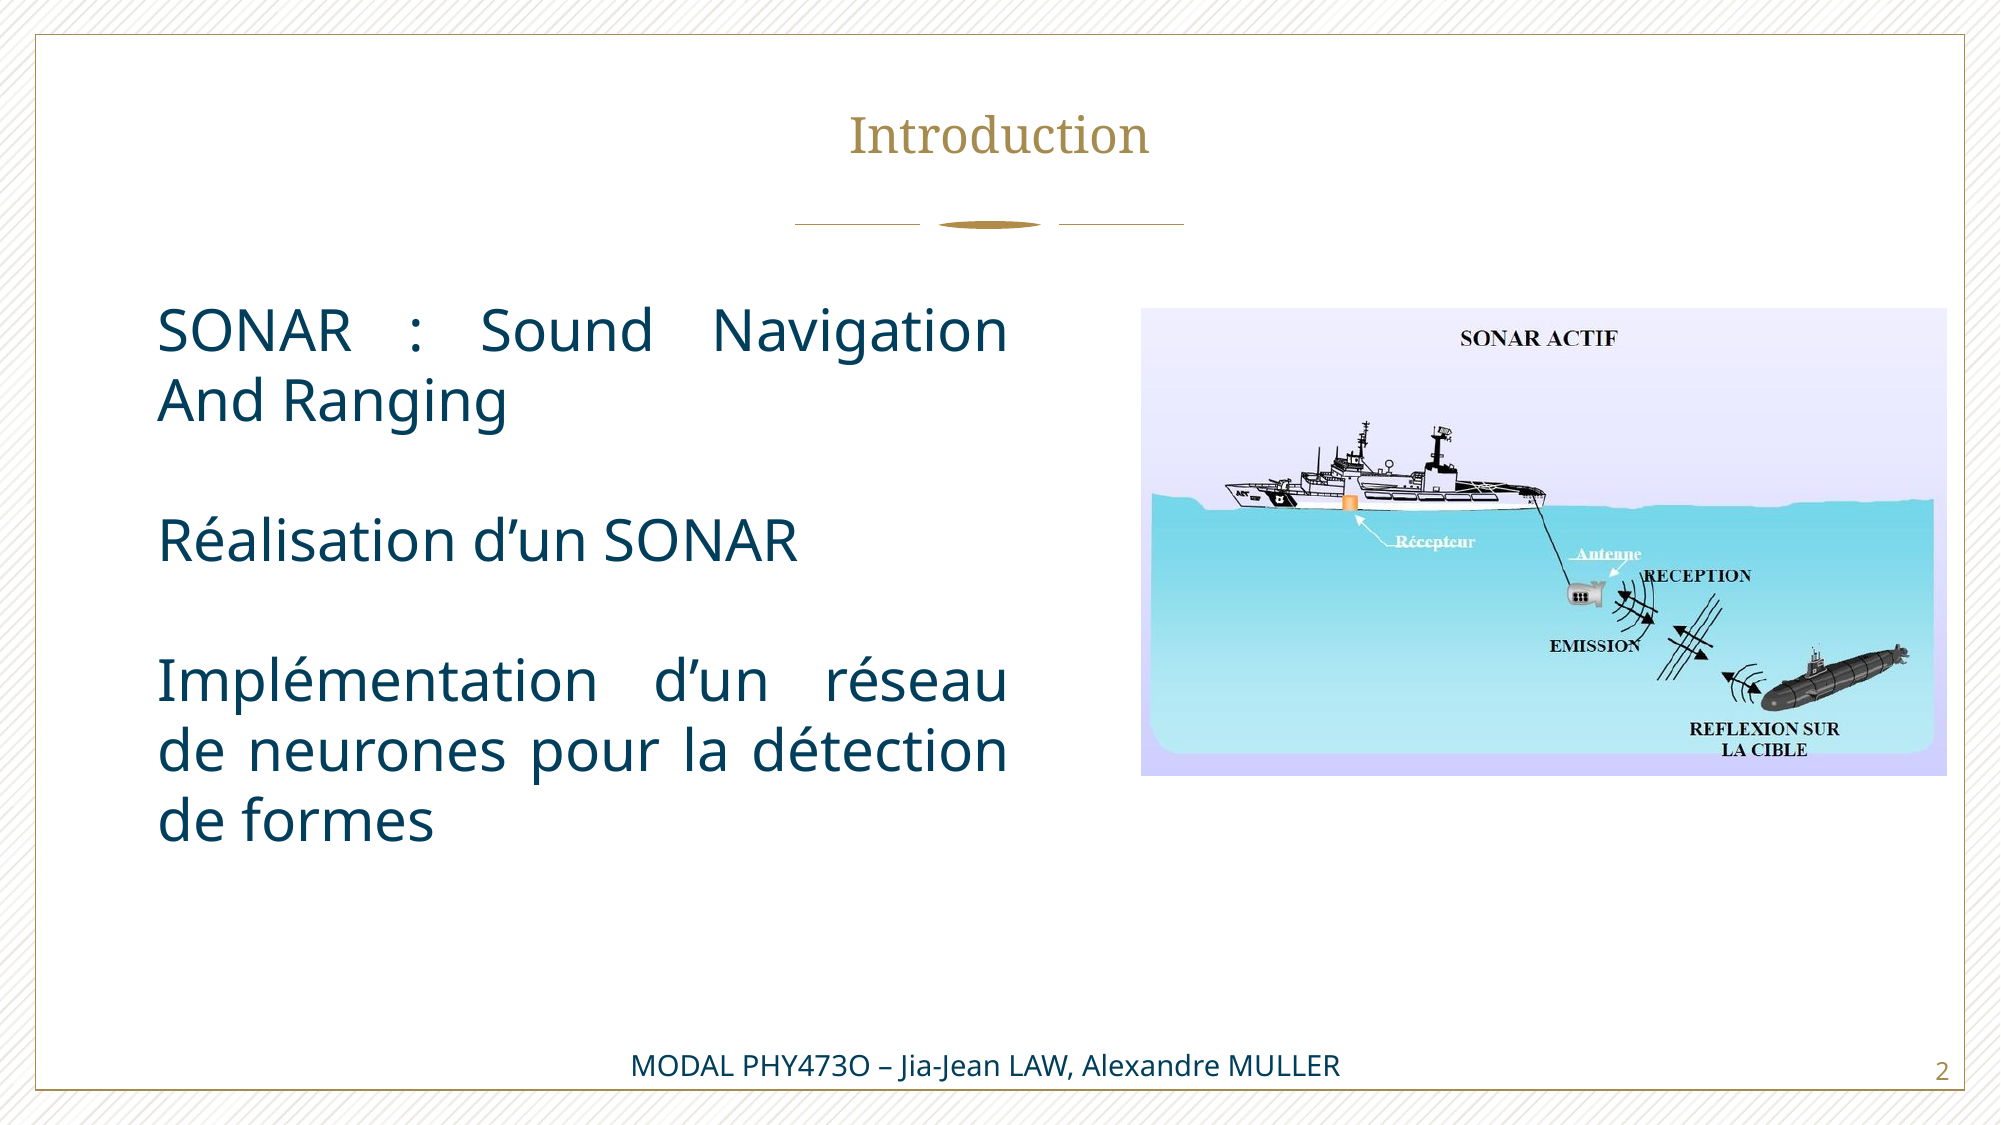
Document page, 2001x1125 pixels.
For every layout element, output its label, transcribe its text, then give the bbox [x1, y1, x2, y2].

title Introduction [137, 41, 1863, 233]
text_box MODAL PHY473O – Jia-Jean LAW, Alexandre MULLER [590, 1040, 1382, 1090]
text_box SONAR : Sound Navigation And Ranging Réalisation d’un SONAR Implémentation d’un réseau de neurones pour la détection de formes [142, 286, 1025, 1001]
picture [0, 0, 2001, 1125]
slide_number 2 [1514, 1042, 1965, 1103]
